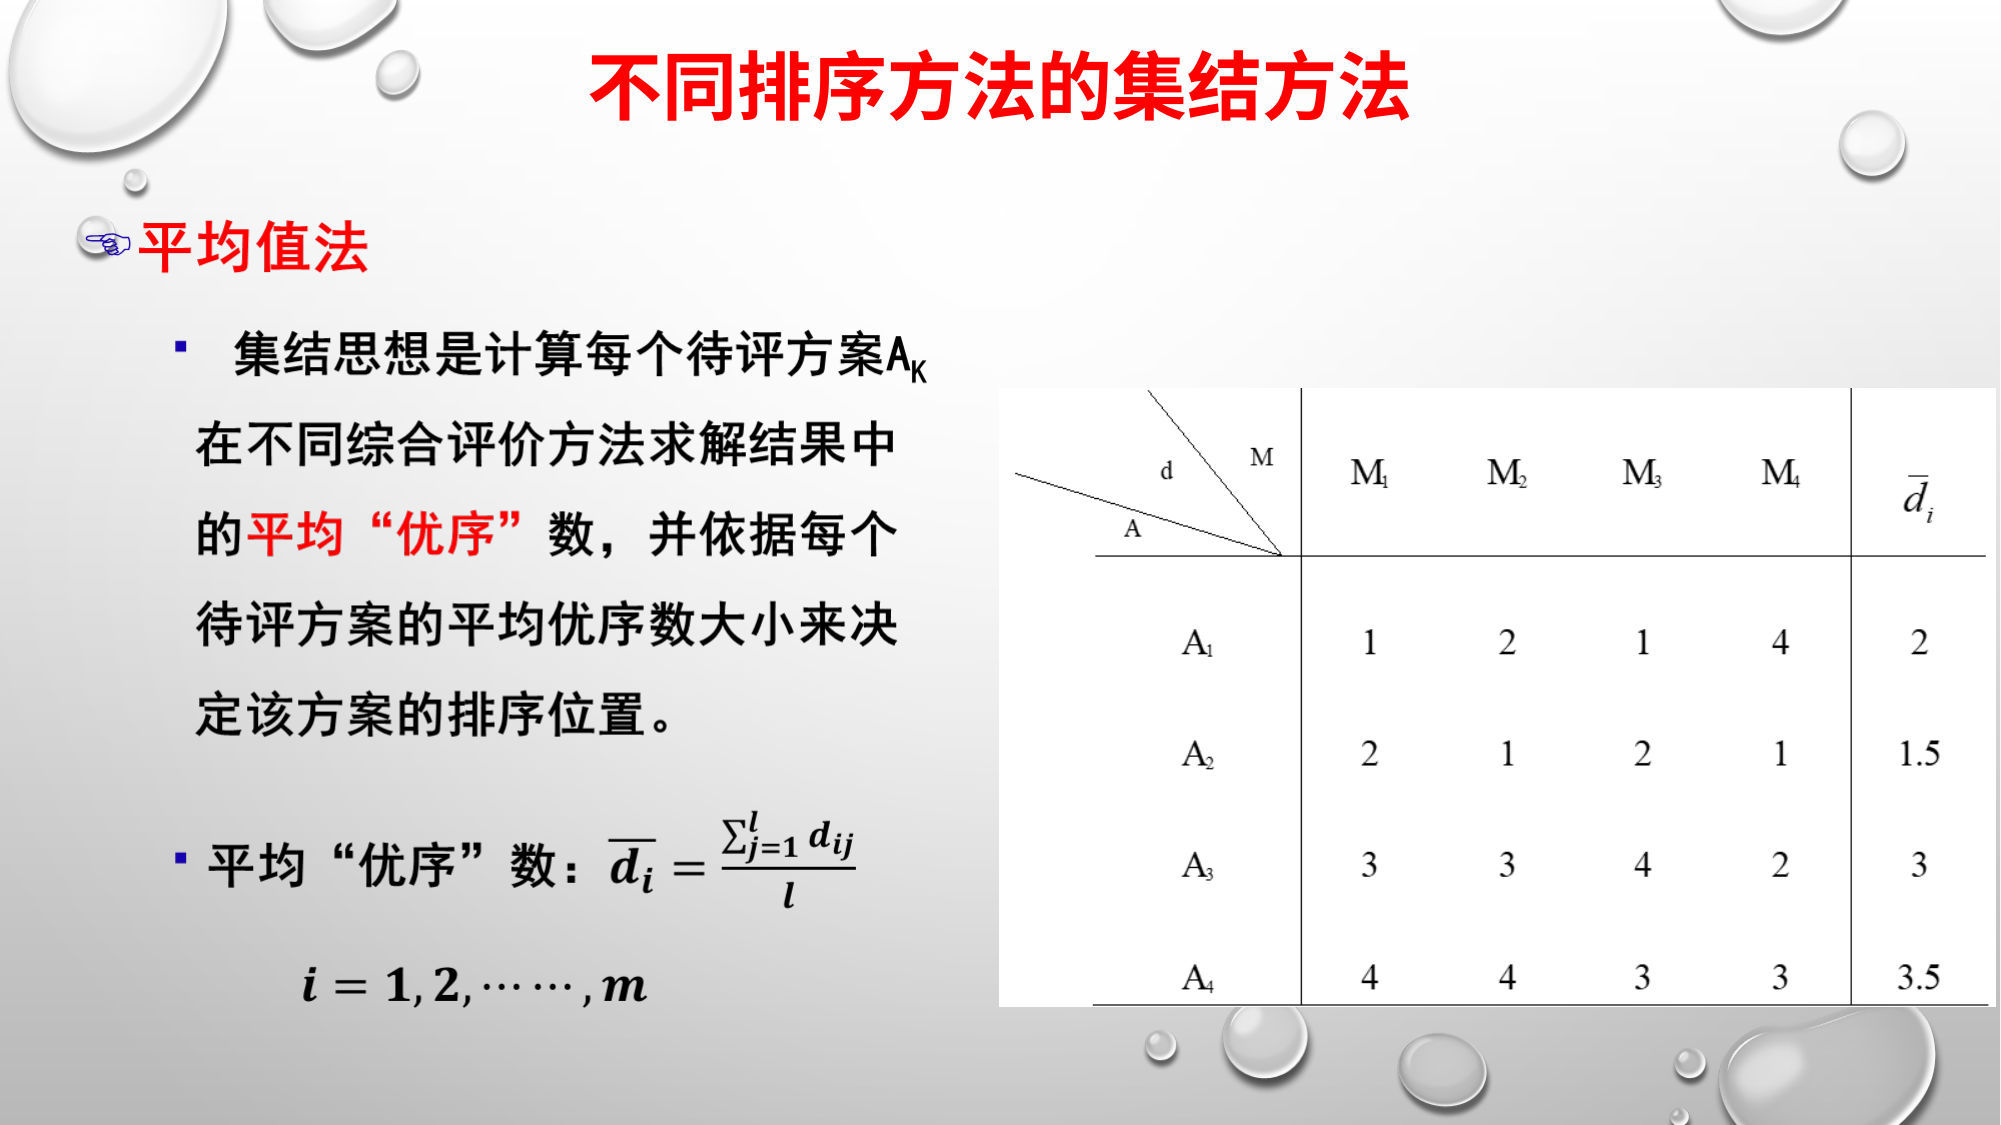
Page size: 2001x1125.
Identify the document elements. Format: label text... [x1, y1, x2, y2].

title 不同排序方法的集结方法 [149, 0, 1850, 182]
picture [0, 0, 2000, 1125]
